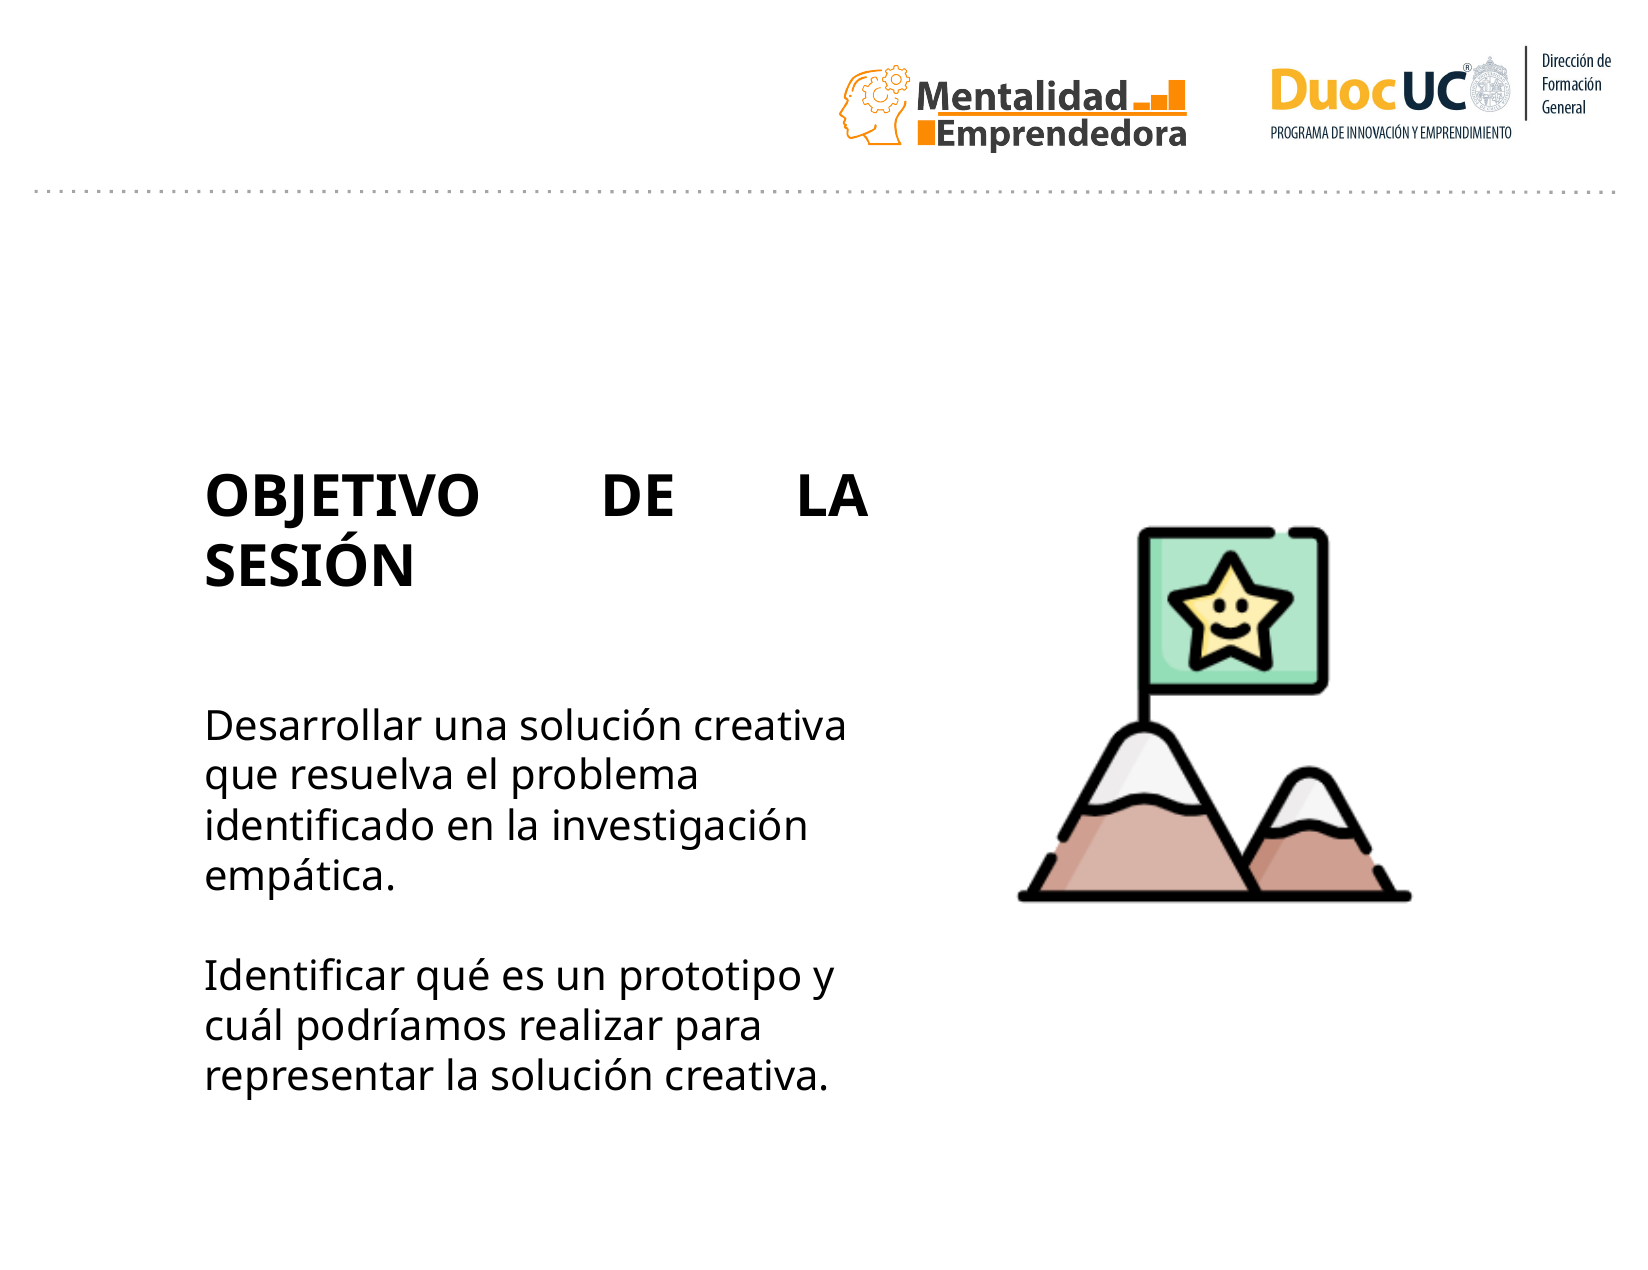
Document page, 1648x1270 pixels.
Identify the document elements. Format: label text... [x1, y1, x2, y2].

text_box OBJETIVO DE LA SESIÓN Desarrollar una solución creativa que resuelva el problema identificado en la investigación empática. Identificar qué es un prototipo y cuál podríamos realizar para representar la solución creativa. [189, 450, 884, 992]
picture [838, 64, 1187, 153]
picture [977, 475, 1459, 968]
picture [1249, 45, 1626, 160]
